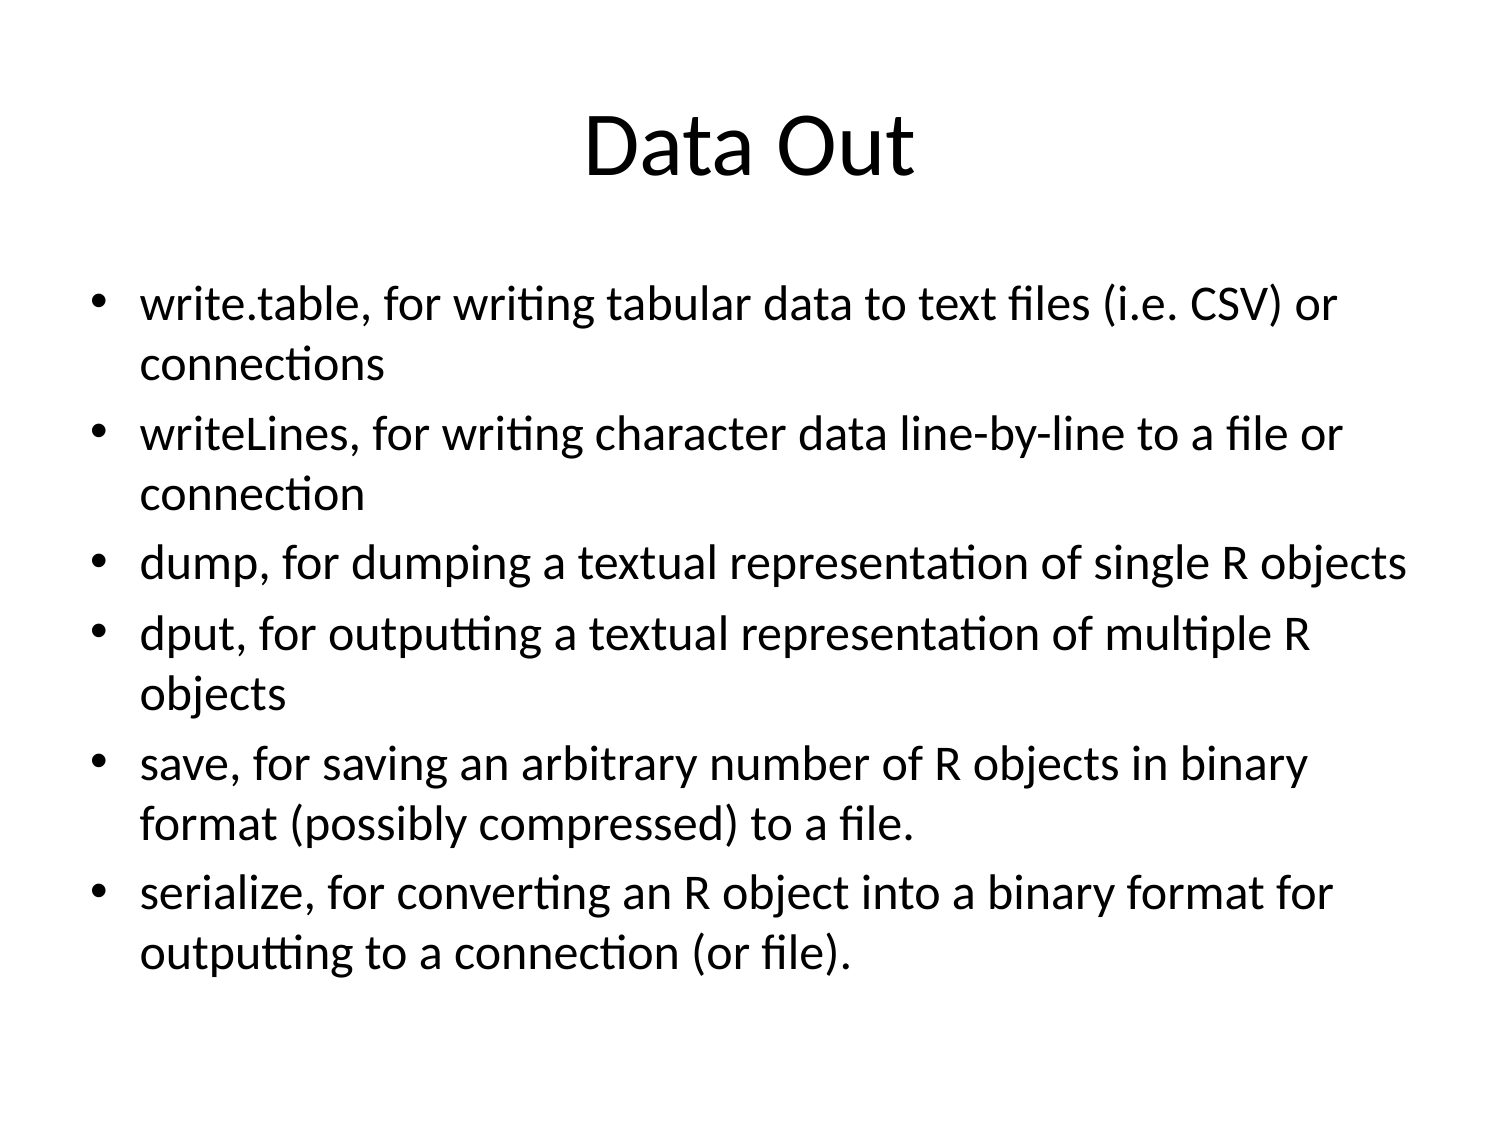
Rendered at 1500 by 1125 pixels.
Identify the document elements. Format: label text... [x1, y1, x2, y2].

title Data Out [75, 45, 1425, 233]
list write.table, for writing tabular data to text files (i.e. CSV) or connections writeLines, for writing character data line-by-line to a file or connection dump, for dumping a textual representation of single R objects dput, for outputting a textual representation of multiple R objects save, for saving an arbitrary number of R objects in binary format (possibly compressed) to a file. serialize, for converting an R object into a binary format for outputting to a connection (or file). [75, 262, 1425, 1005]
